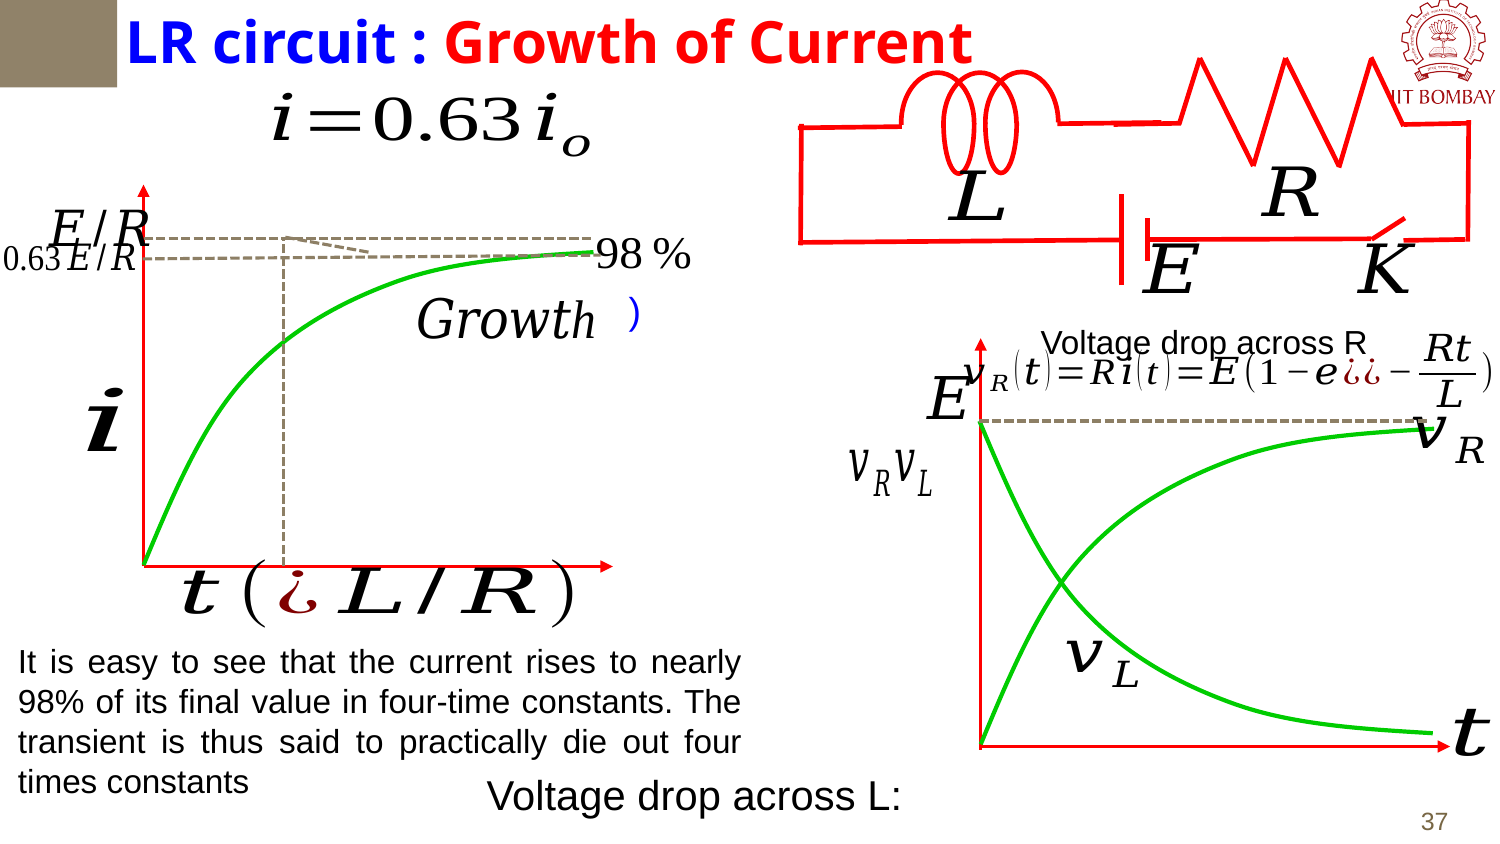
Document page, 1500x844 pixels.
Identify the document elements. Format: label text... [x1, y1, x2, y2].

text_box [289, 254, 601, 260]
text_box LR circuit : Growth of Current [118, 0, 989, 83]
text_box It is easy to see that the current rises to nearly 98% of its final value in four-time constants. The transient is thus said to practically die out four times constants [3, 632, 758, 808]
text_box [797, 57, 1471, 310]
text_box 37 [1406, 798, 1500, 843]
text_box Voltage drop across R [1025, 318, 1389, 369]
text_box [1425, 426, 1435, 435]
text_box [290, 267, 573, 464]
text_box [143, 236, 283, 253]
text_box [1121, 429, 1421, 582]
text_box [986, 583, 1121, 741]
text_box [143, 266, 279, 566]
picture [1390, 0, 1496, 104]
text_box [986, 429, 1433, 736]
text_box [142, 254, 279, 260]
text_box [0, 0, 118, 88]
